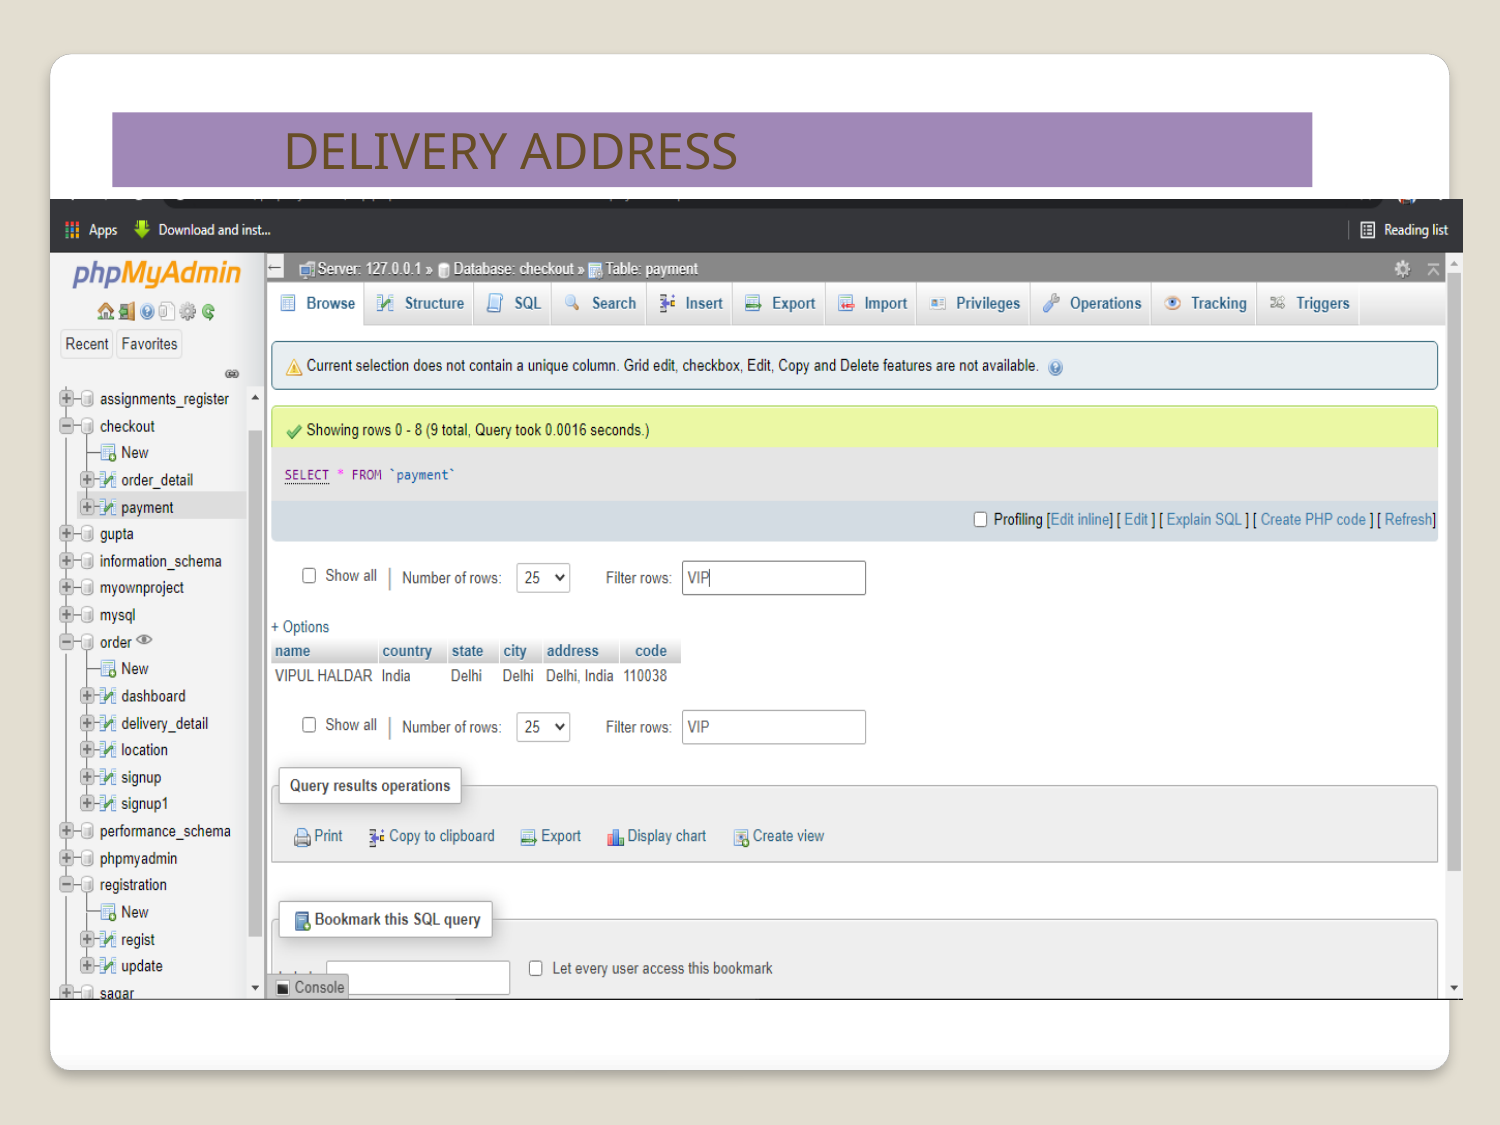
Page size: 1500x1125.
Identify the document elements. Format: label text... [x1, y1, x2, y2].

text_box DELIVERY ADDRESS [112, 112, 1313, 188]
picture [49, 199, 1463, 1001]
